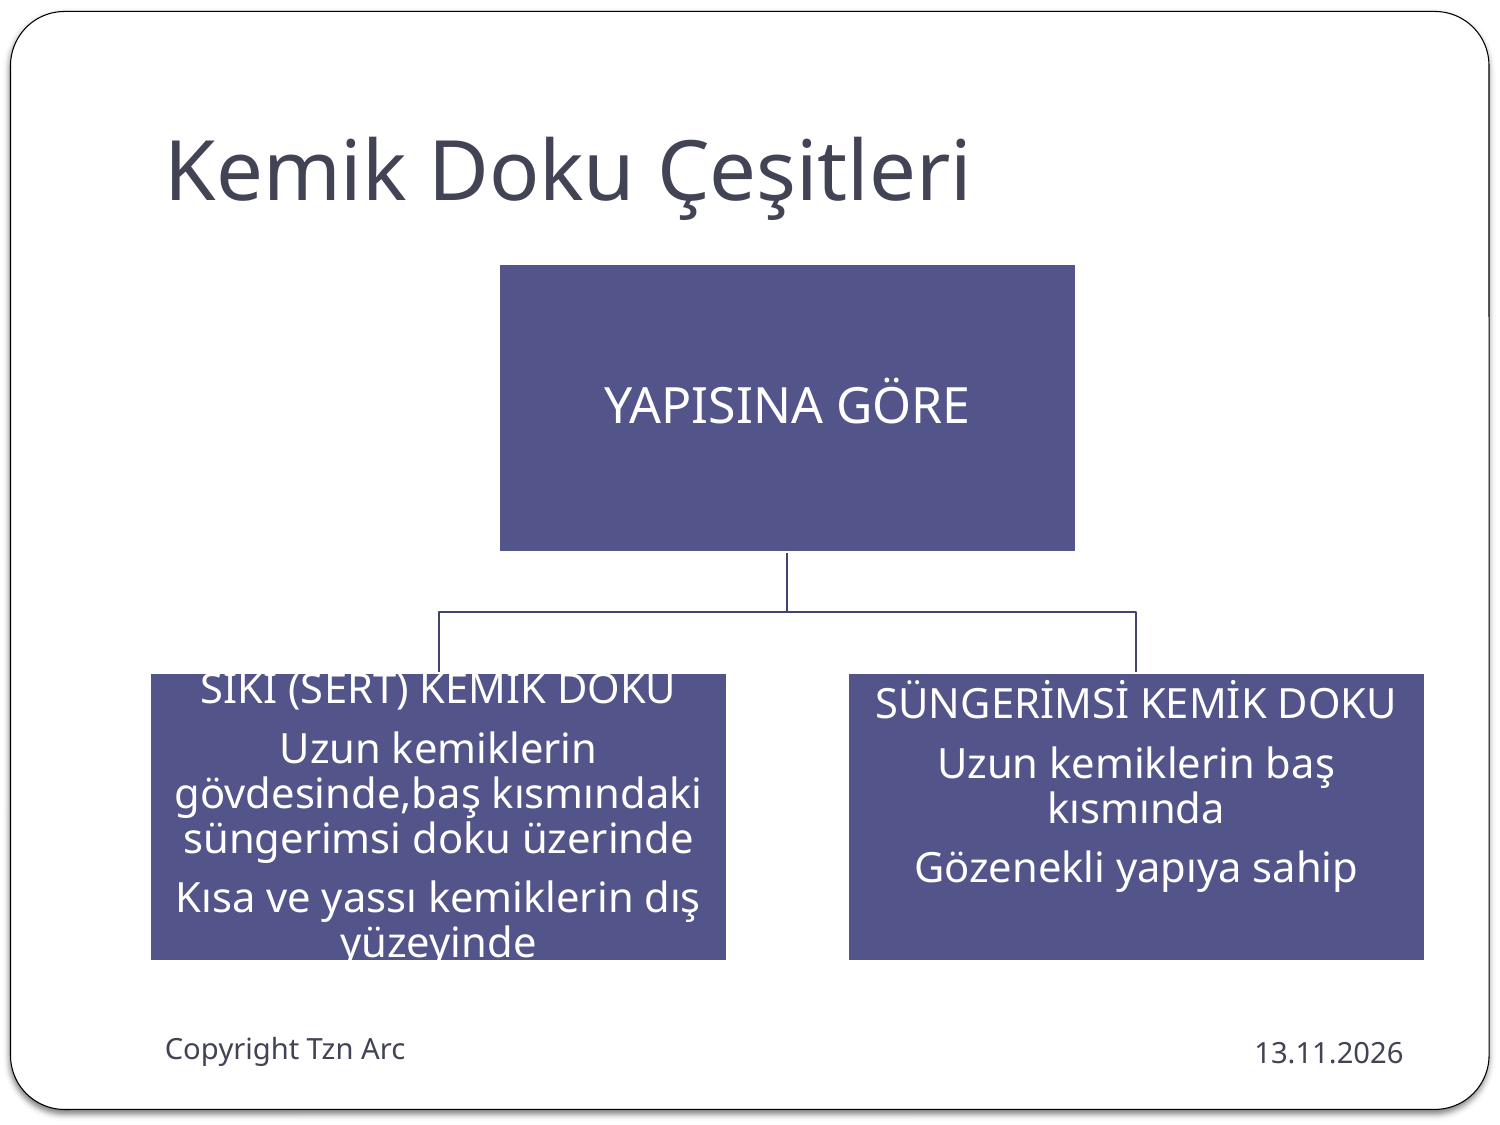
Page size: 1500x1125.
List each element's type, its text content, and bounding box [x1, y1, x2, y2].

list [149, 237, 1426, 988]
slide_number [1012, 1015, 1419, 1094]
footer Copyright Tzn Arc [150, 1012, 800, 1088]
title Kemik Doku Çeşitleri [150, 45, 1425, 233]
